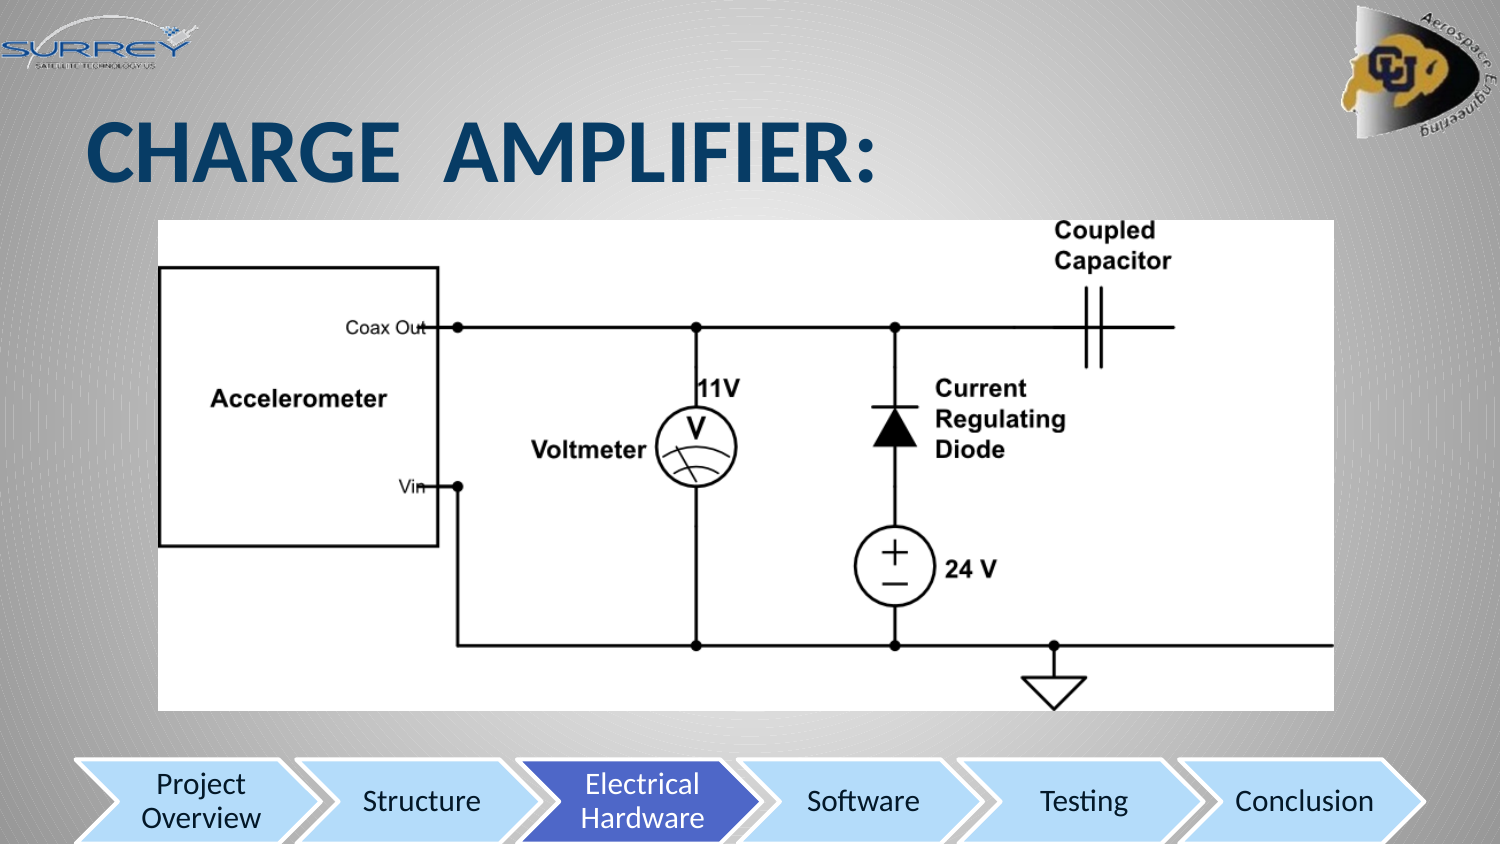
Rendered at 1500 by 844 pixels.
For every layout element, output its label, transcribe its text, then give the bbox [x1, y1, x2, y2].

picture [158, 220, 1334, 711]
picture [1341, 0, 1500, 151]
title CHARGE AMPLIFIER: [70, 75, 1421, 216]
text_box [74, 759, 1426, 844]
picture [0, 0, 201, 120]
